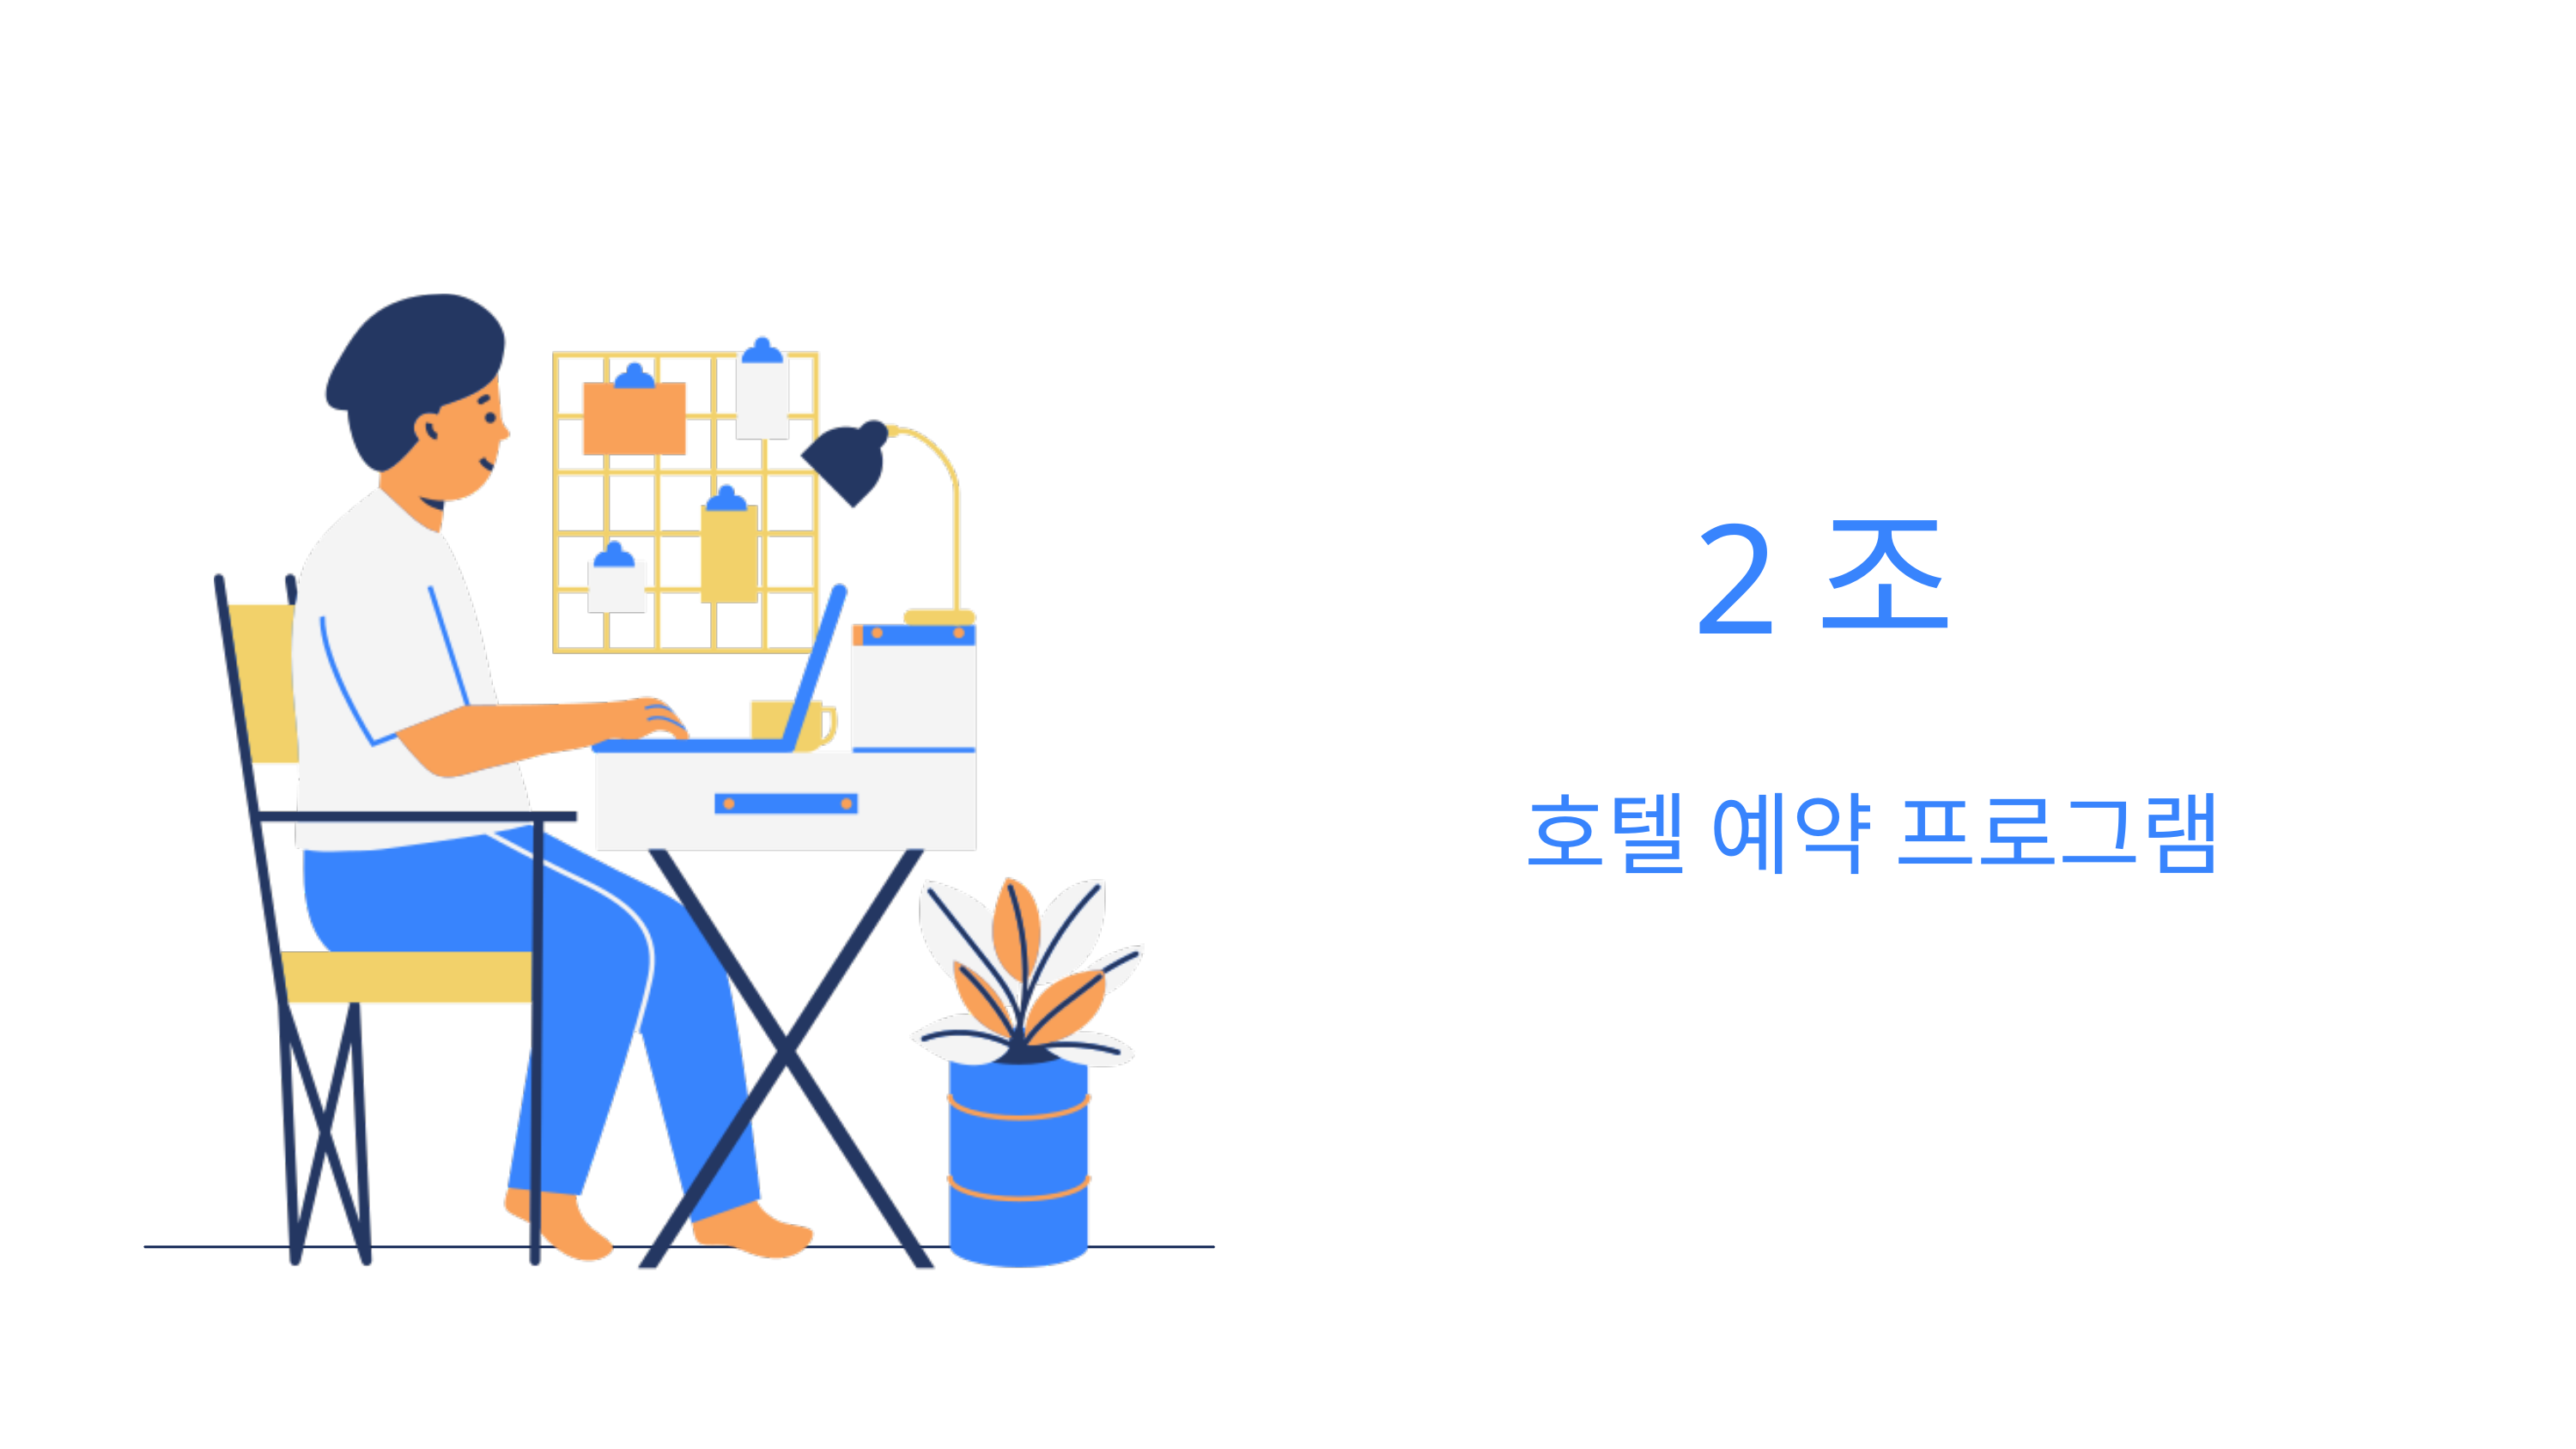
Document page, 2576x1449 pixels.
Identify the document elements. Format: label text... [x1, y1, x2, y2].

text_box 2조 [1500, 496, 2181, 664]
text_box 호텔 예약 프로그램 [1500, 760, 2249, 886]
picture [214, 294, 1145, 1274]
